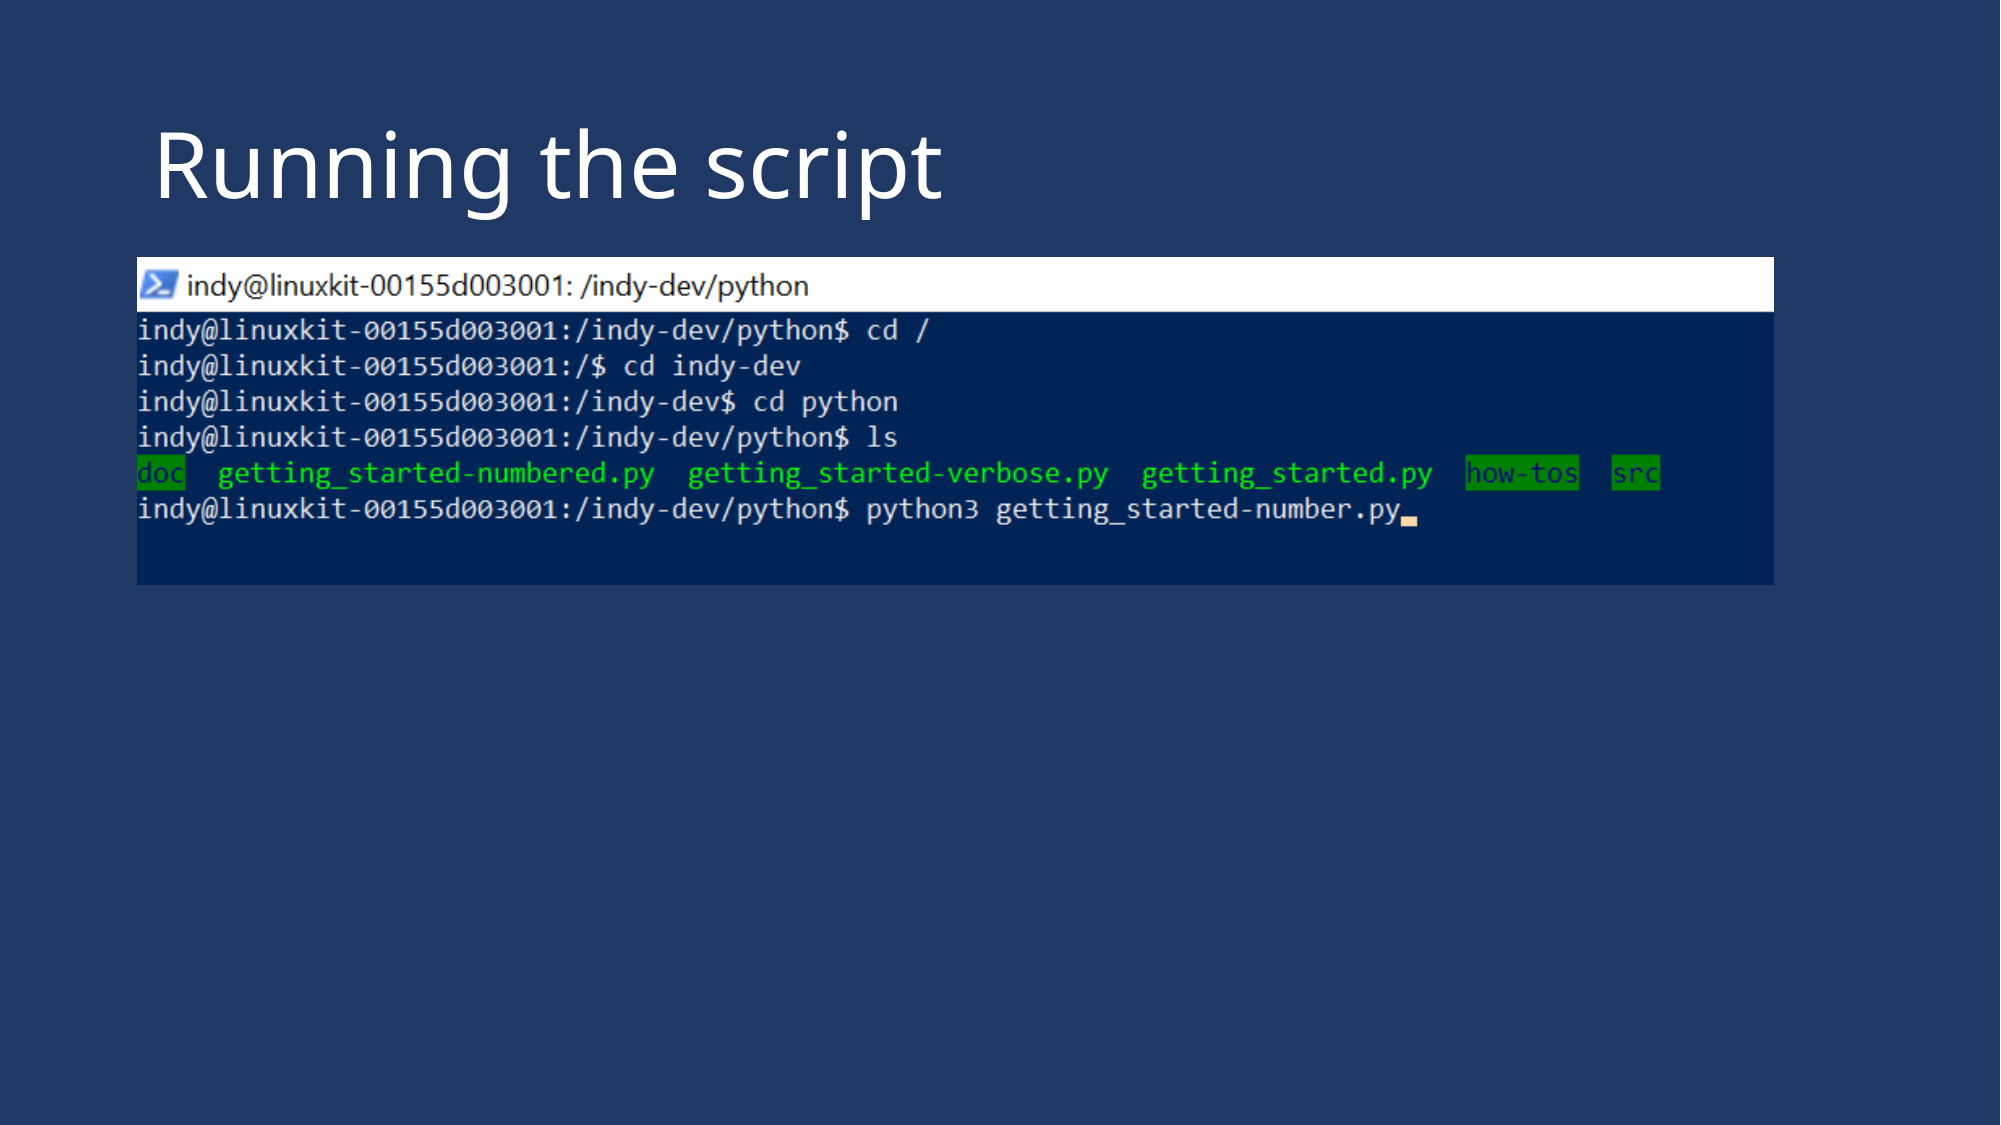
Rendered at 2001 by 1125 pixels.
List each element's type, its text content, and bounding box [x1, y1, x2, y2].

picture [137, 257, 1774, 585]
title Running the script [137, 59, 1863, 278]
